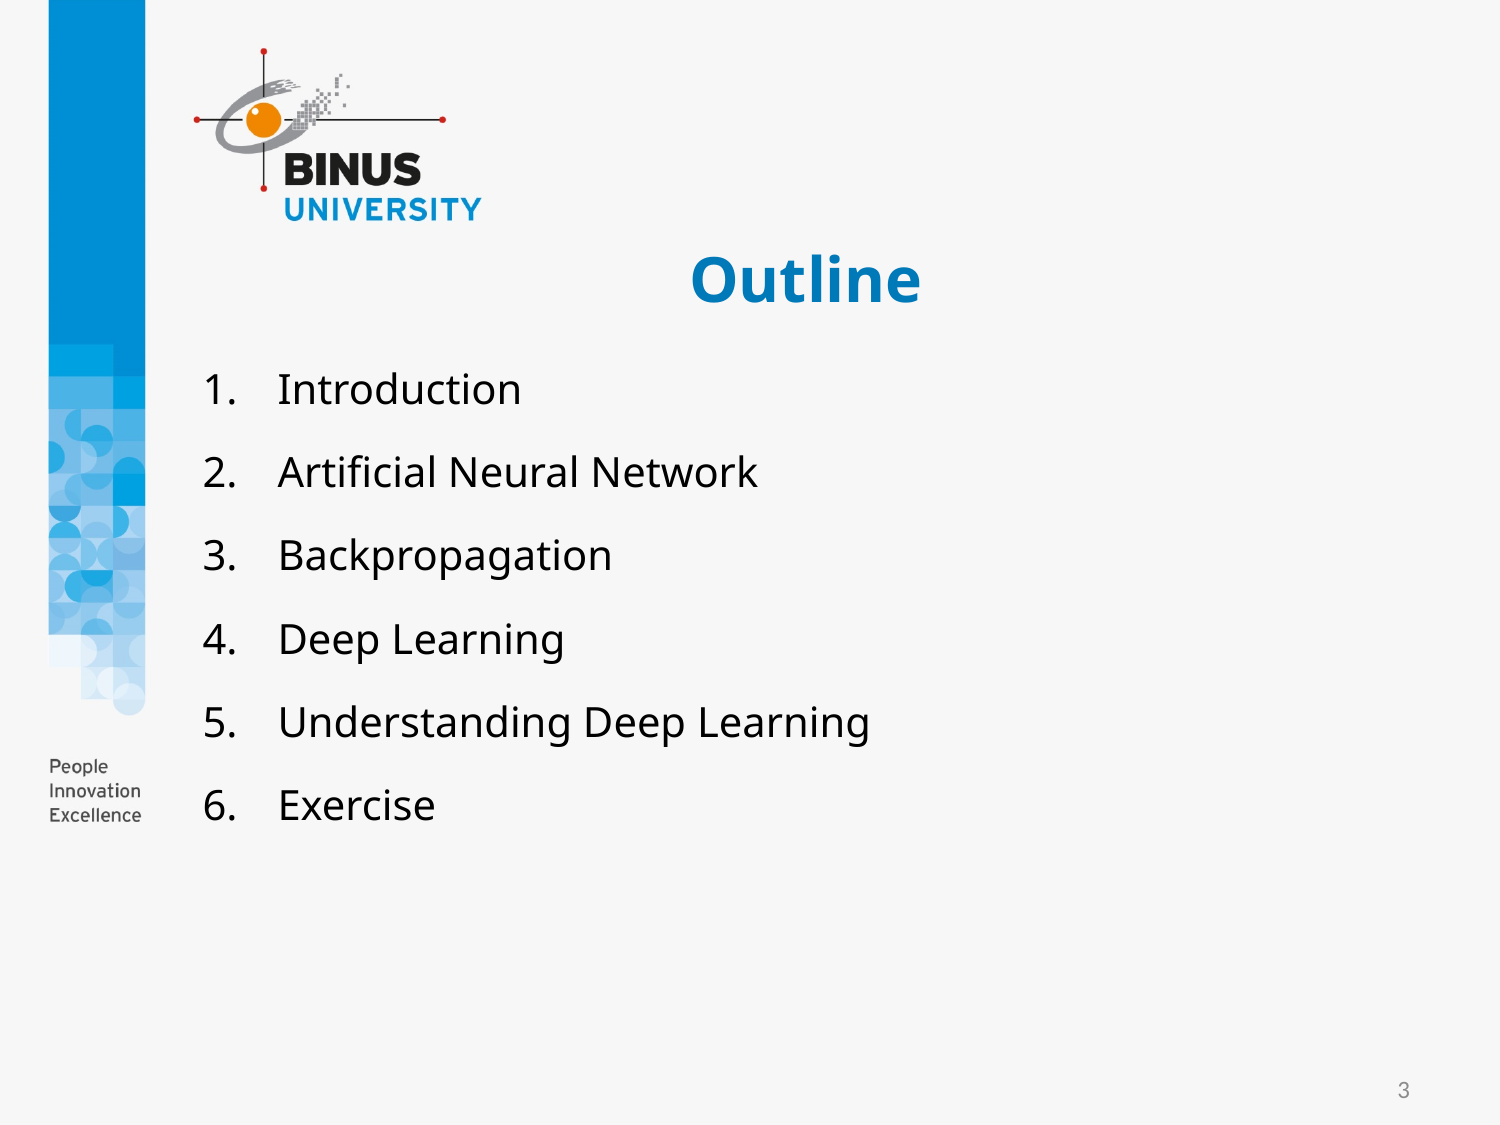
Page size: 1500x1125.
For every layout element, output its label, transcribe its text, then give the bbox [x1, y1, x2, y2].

title Outline [187, 224, 1425, 329]
slide_number 3 [1074, 1062, 1425, 1119]
picture [0, 0, 1500, 845]
list Introduction Artificial Neural Network Backpropagation Deep Learning Understanding Deep Learning Exercise [187, 329, 1436, 1062]
